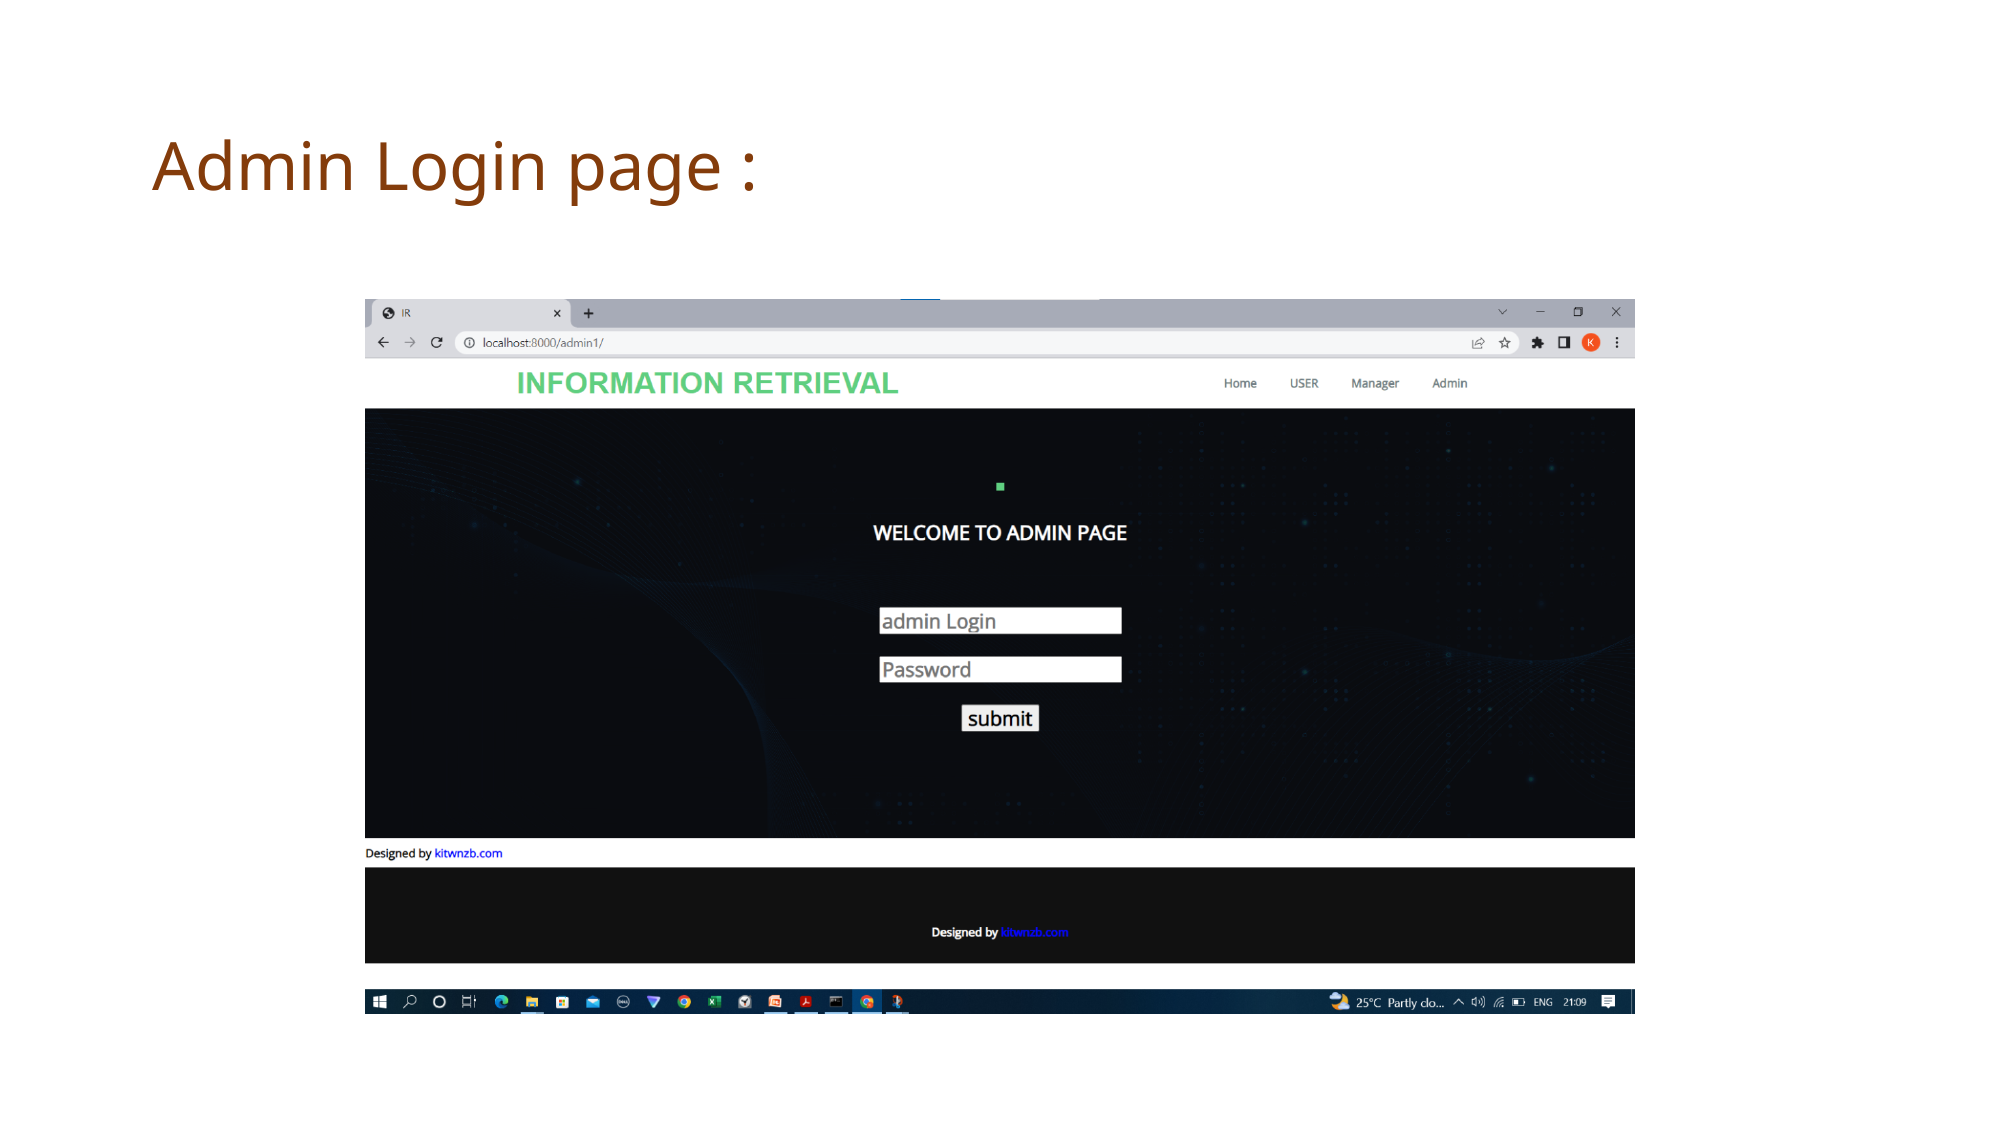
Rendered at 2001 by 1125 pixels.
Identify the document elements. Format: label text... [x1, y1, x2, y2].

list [365, 299, 1635, 1014]
title Admin Login page : [137, 59, 1863, 278]
